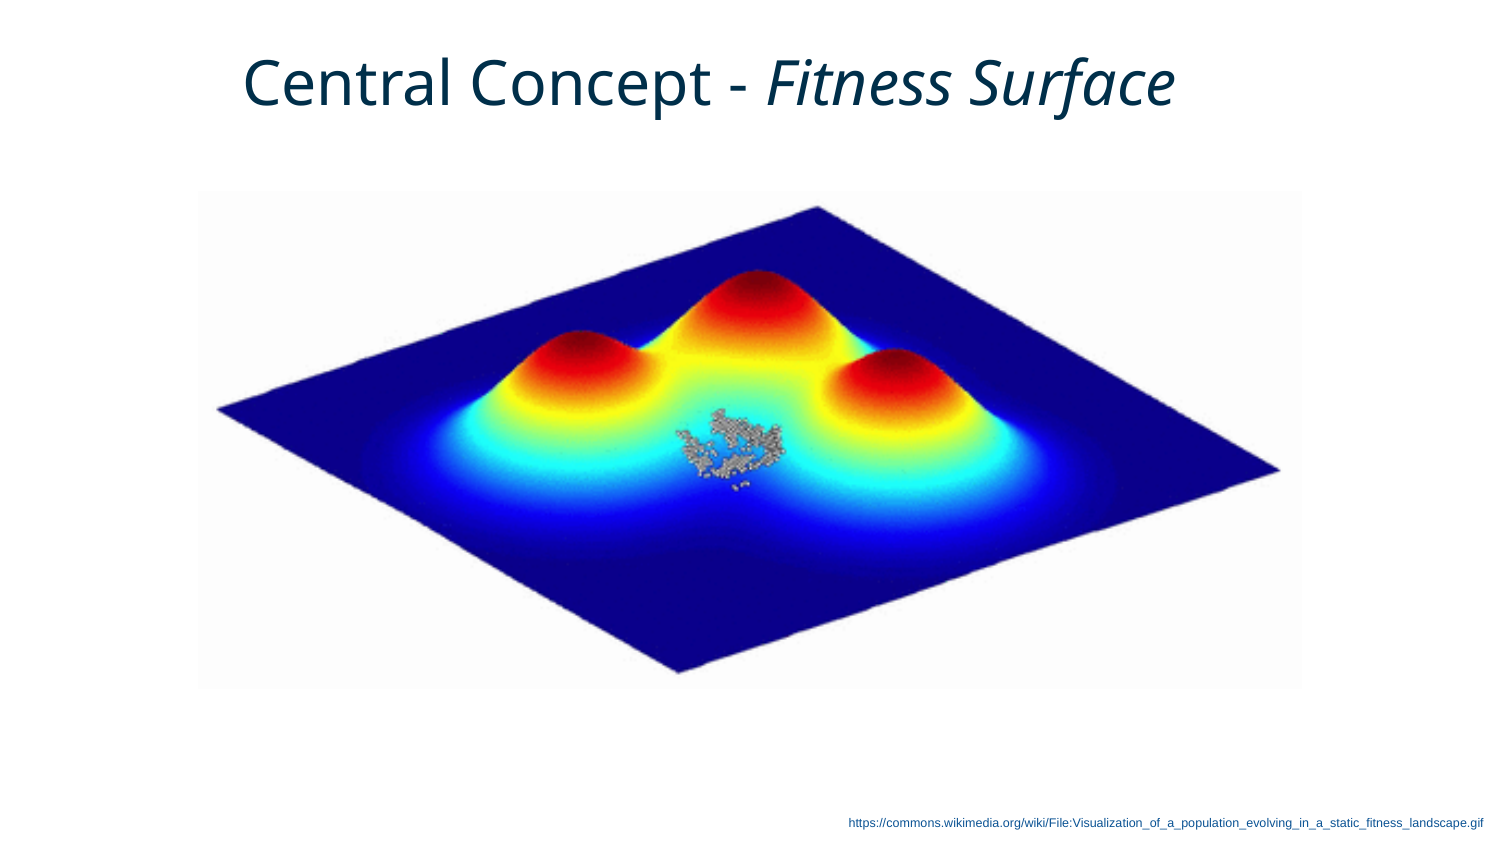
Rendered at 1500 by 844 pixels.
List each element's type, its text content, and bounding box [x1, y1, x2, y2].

text_box https://commons.wikimedia.org/wiki/File:Visualization_of_a_population_evolving_in_a_static_fitness_landscape.gif [833, 799, 1500, 844]
picture [197, 190, 1302, 689]
title Central Concept - Fitness Surface [227, 28, 1273, 140]
